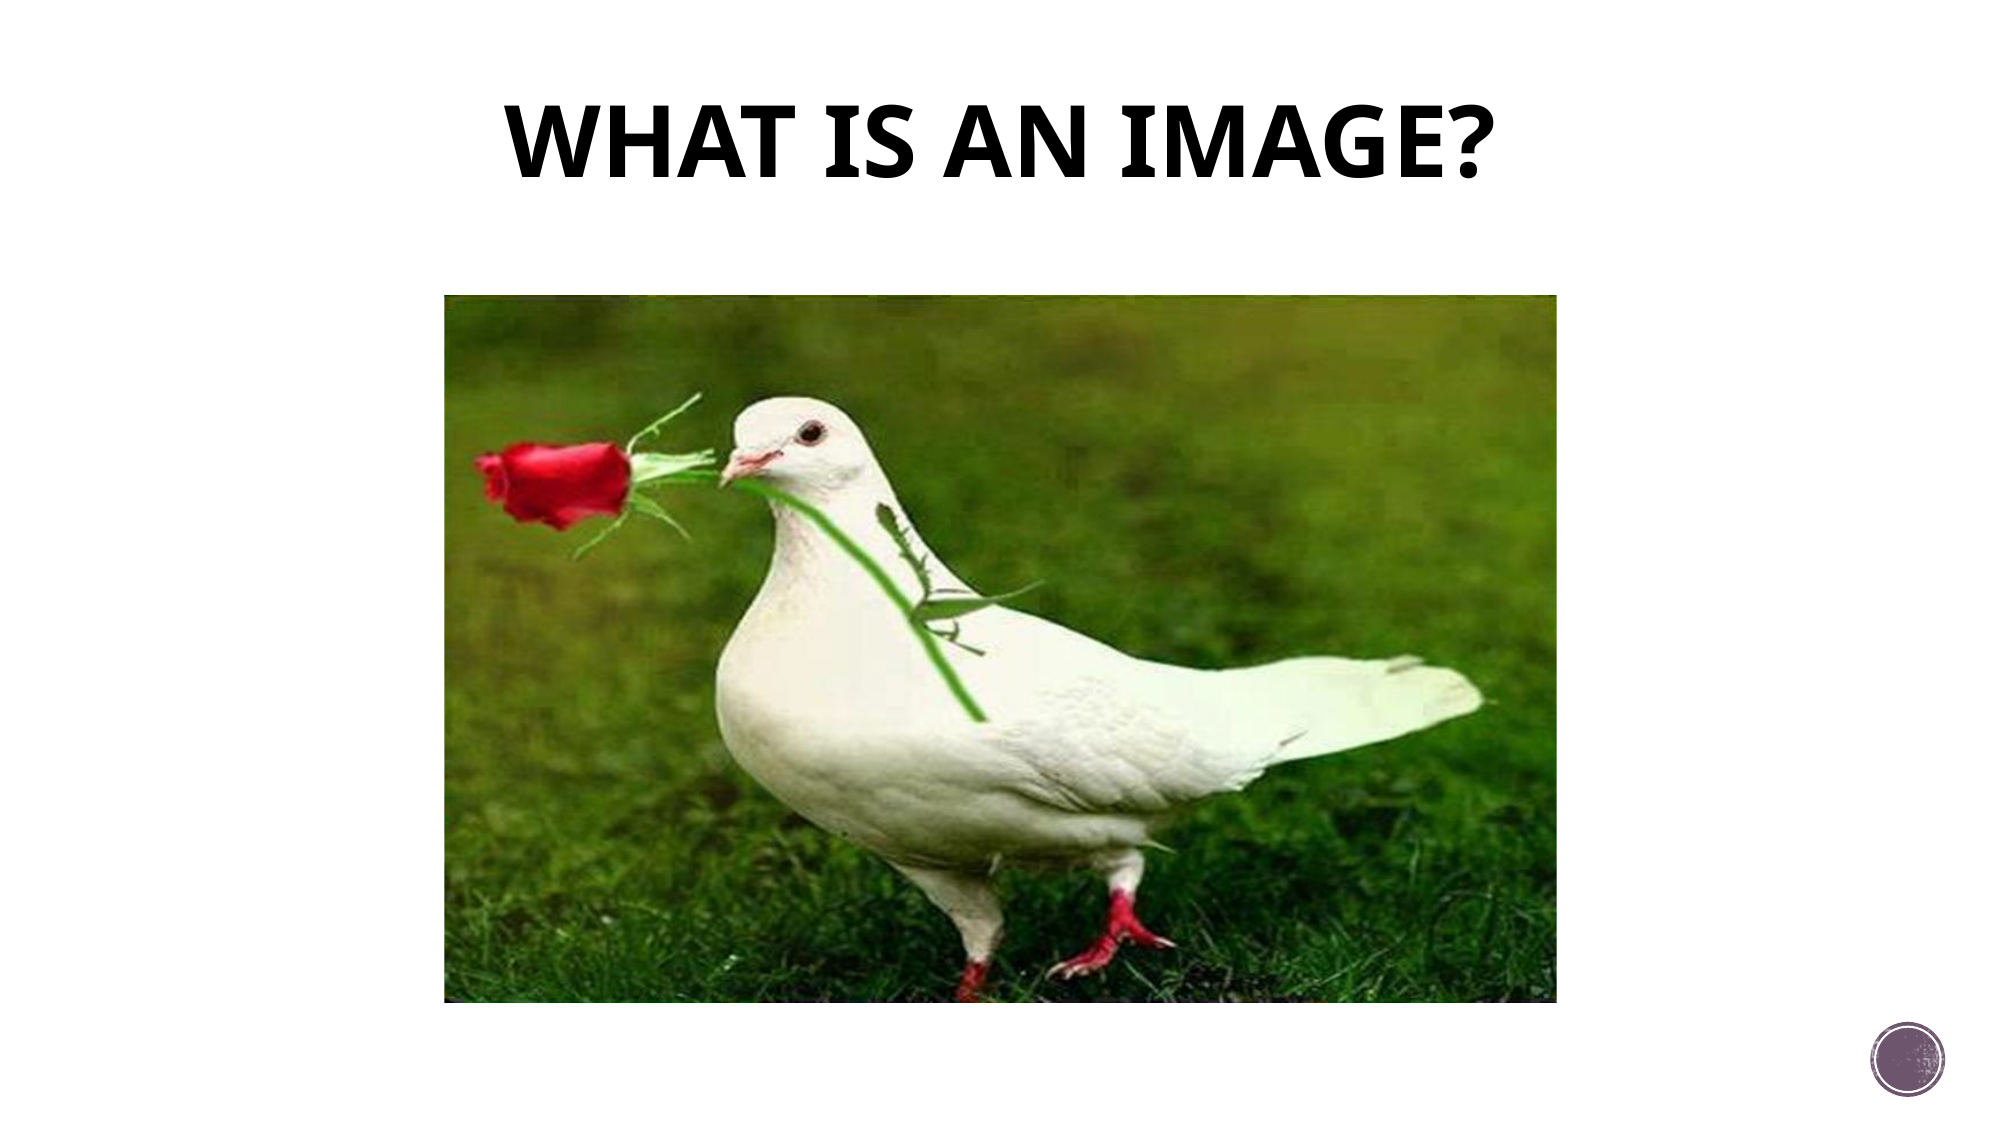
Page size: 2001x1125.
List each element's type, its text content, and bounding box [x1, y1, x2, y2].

title WHAT IS AN IMAGE? [175, 13, 1826, 278]
picture [444, 297, 1556, 1003]
